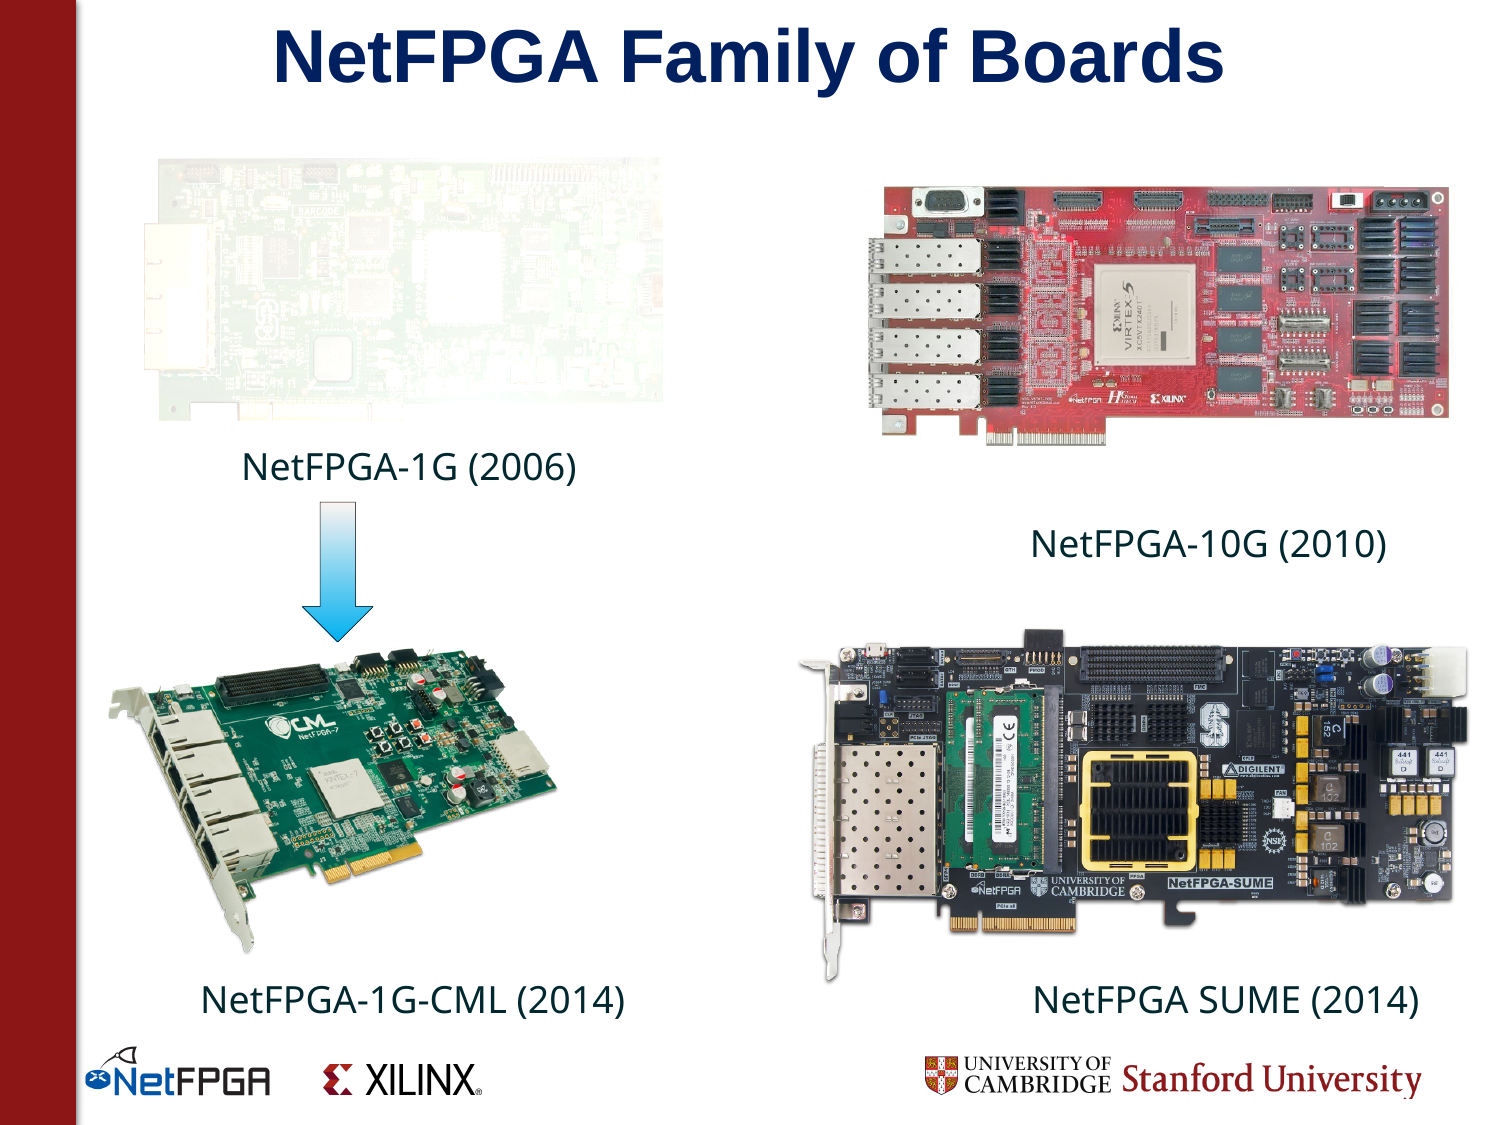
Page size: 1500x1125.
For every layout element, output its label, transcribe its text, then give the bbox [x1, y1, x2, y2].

picture [323, 1064, 482, 1095]
text_box [302, 502, 374, 638]
picture [101, 641, 574, 970]
picture [787, 618, 1477, 996]
text_box NetFPGA Family of Boards [0, 0, 1500, 138]
text_box NetFPGA-10G (2010) [1015, 512, 1403, 573]
picture [925, 1056, 1111, 1095]
text_box NetFPGA SUME (2014) [1017, 1004, 1435, 1029]
picture [84, 1045, 273, 1099]
text_box NetFPGA-1G-CML (2014) [185, 969, 641, 1029]
picture [832, 161, 1464, 488]
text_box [132, 144, 667, 490]
